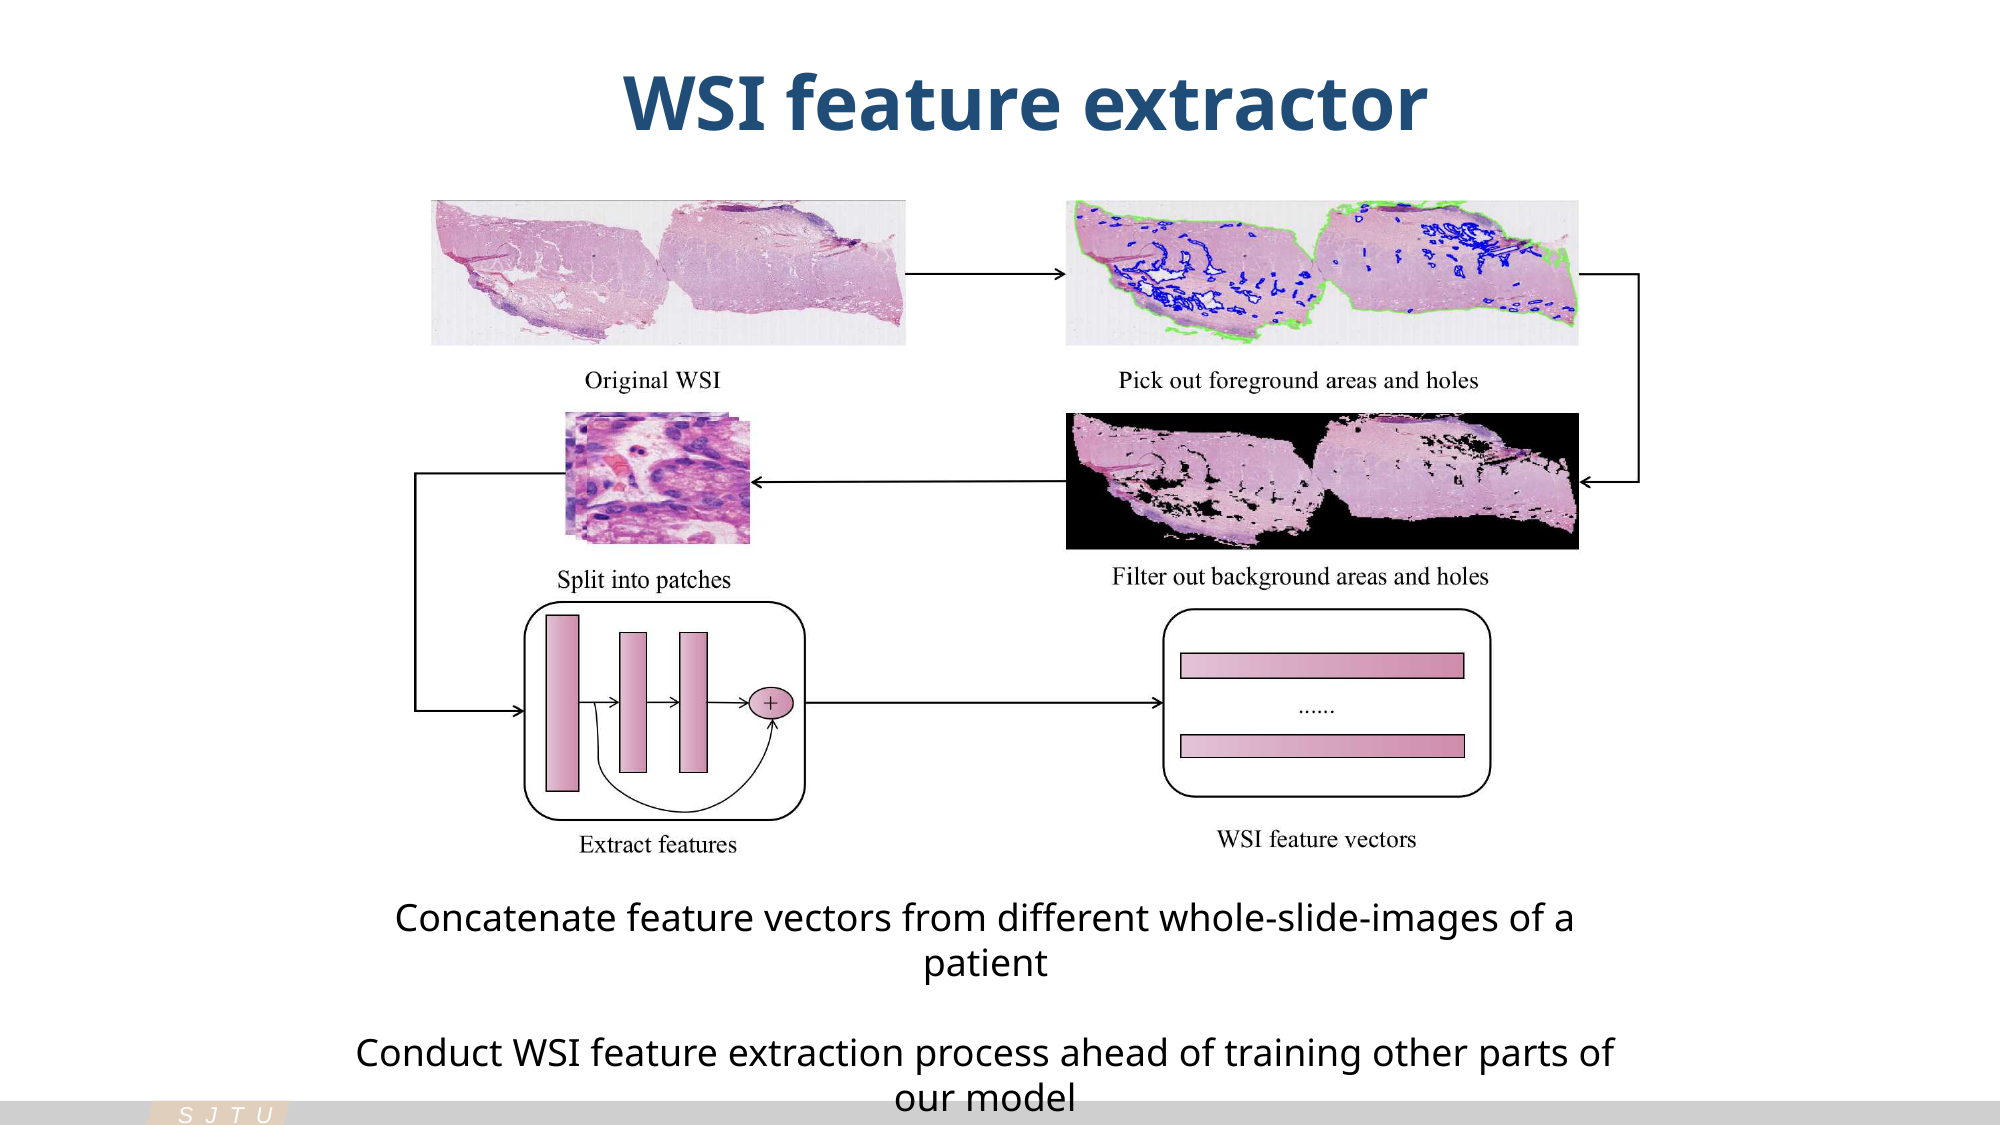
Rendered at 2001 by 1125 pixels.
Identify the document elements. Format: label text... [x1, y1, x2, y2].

text_box WSI feature extractor [570, 47, 1483, 153]
text_box Concatenate feature vectors from different whole-slide-images of a patient Conduct WSI feature extraction process ahead of training other parts of our model [330, 886, 1641, 1125]
picture [414, 200, 1640, 865]
